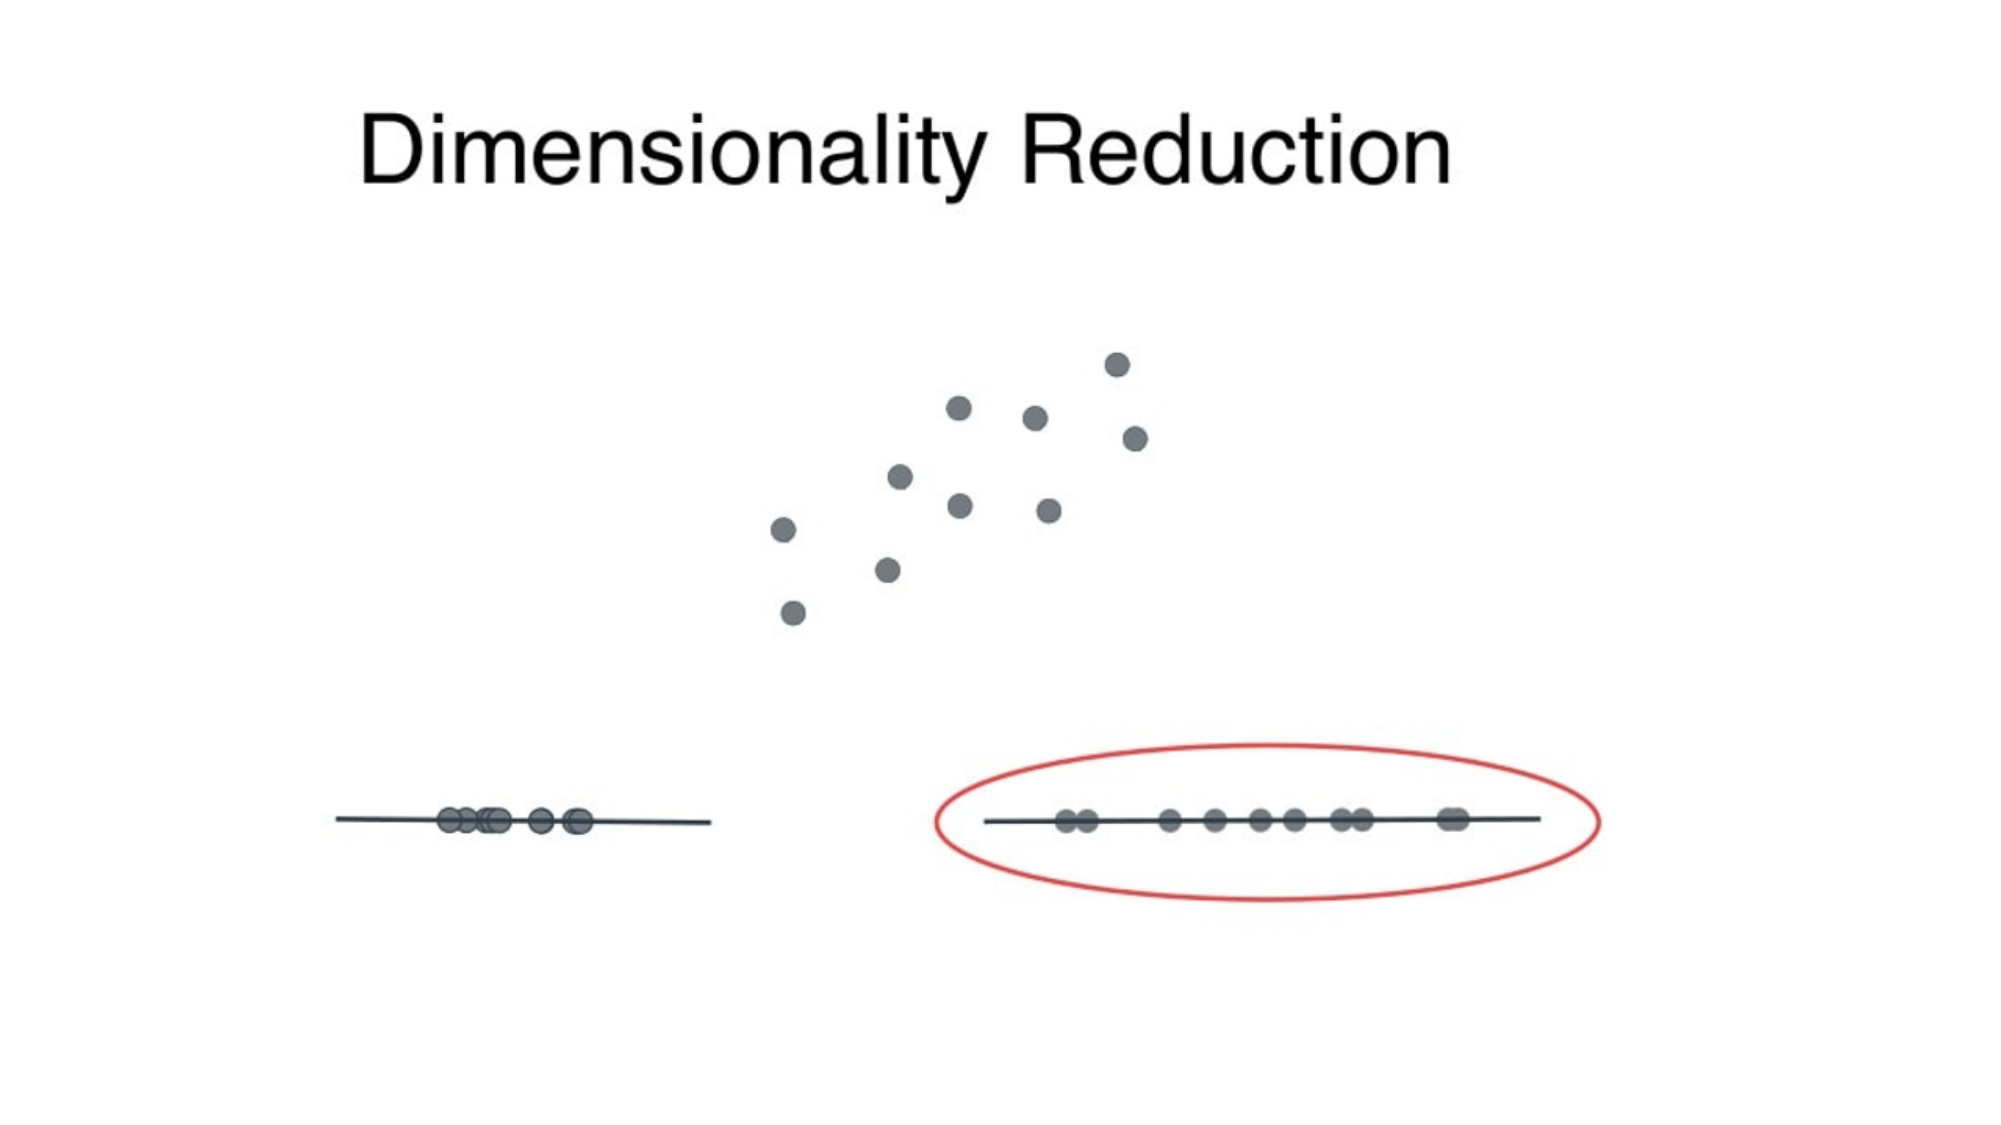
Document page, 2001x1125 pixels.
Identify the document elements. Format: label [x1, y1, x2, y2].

picture [261, 87, 1642, 979]
